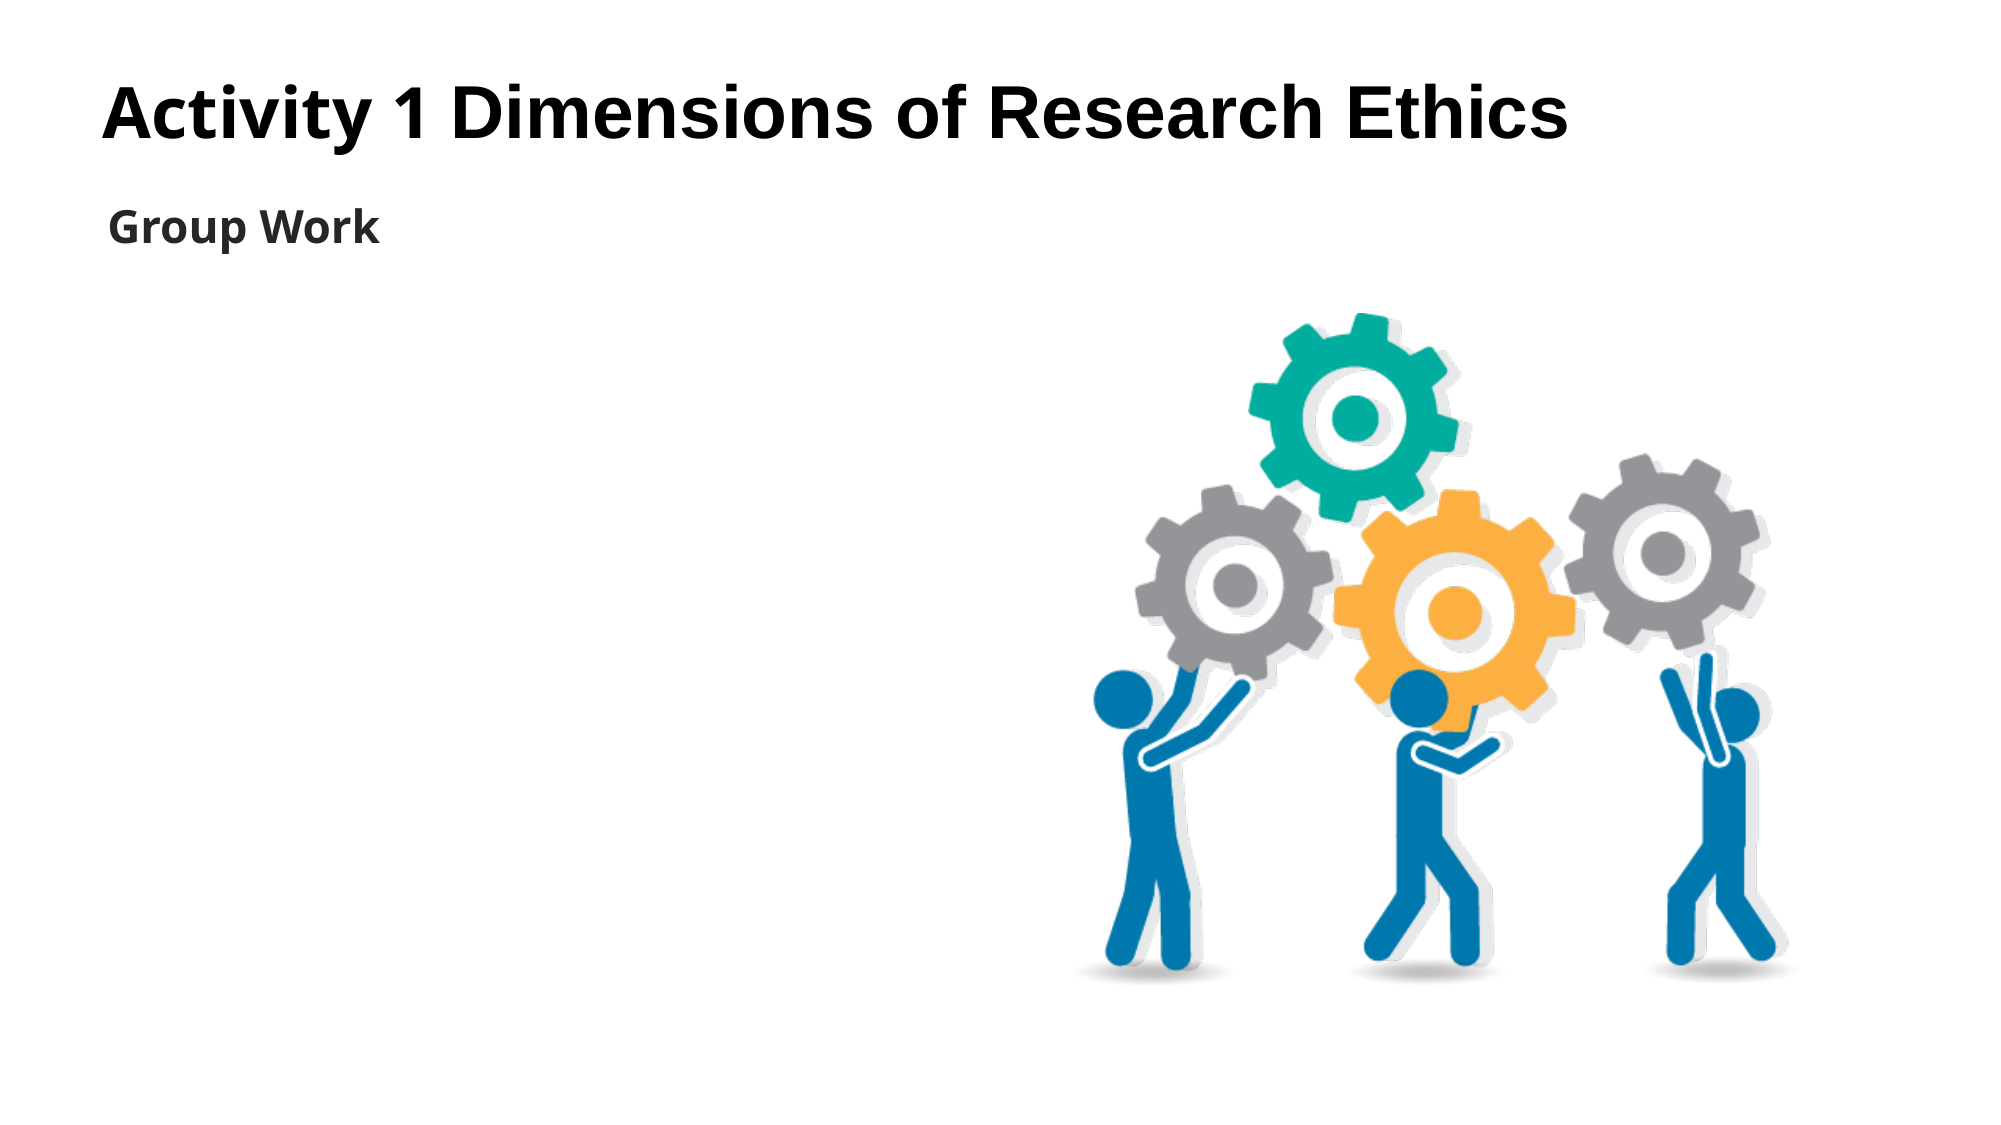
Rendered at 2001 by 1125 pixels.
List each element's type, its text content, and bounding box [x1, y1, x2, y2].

title Activity 1 Dimensions of Research Ethics [87, 65, 1973, 185]
picture [1063, 313, 1807, 989]
list Group Work [54, 196, 1939, 858]
